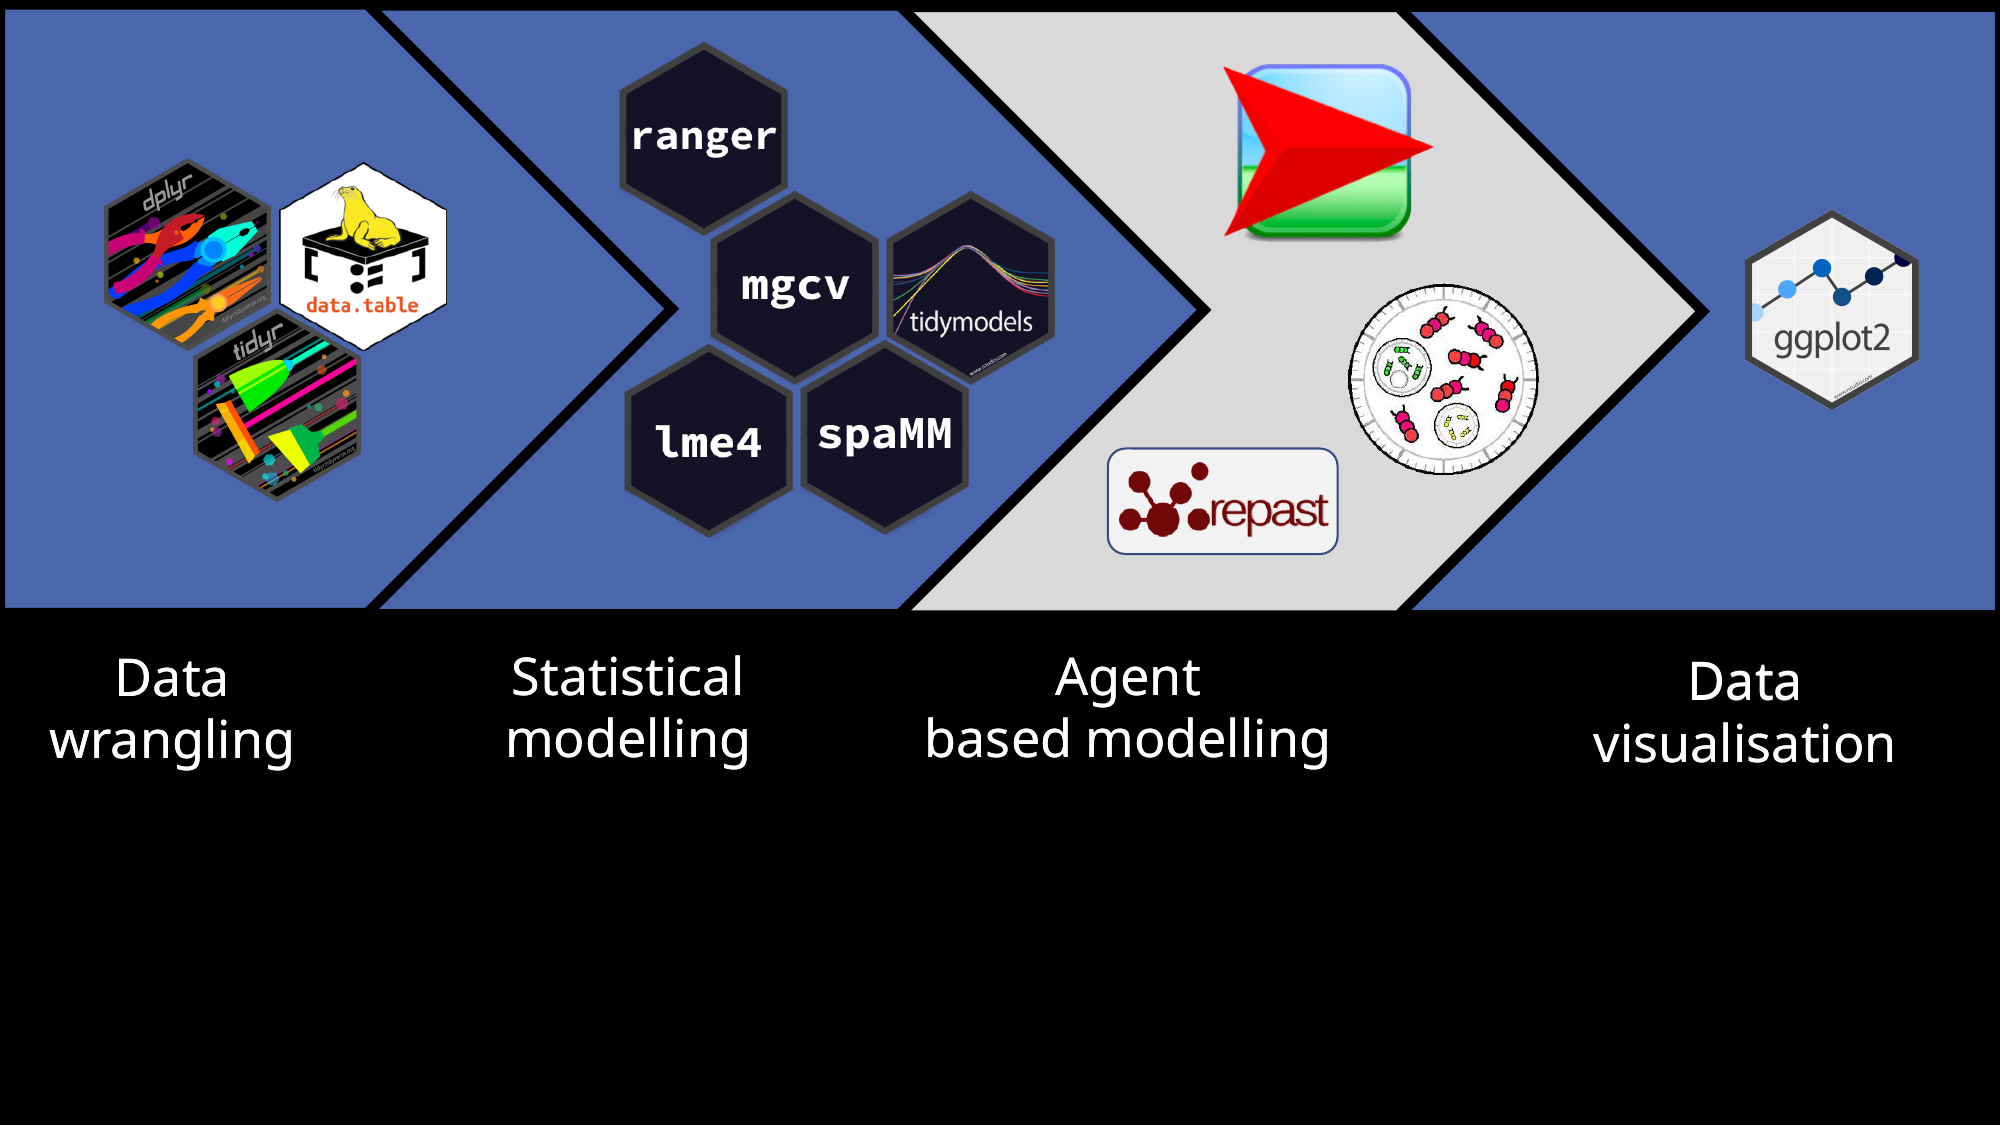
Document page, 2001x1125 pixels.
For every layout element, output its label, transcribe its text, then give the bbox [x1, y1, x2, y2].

picture [104, 158, 447, 502]
text_box [1106, 447, 1339, 556]
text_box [618, 41, 1055, 538]
text_box [893, 87, 1705, 617]
text_box Statistical modelling [427, 635, 830, 776]
picture [1119, 461, 1329, 545]
text_box Data visualisation [1501, 640, 1990, 781]
text_box [1400, 6, 2000, 617]
text_box [337, 366, 978, 616]
text_box [1055, 159, 1183, 461]
text_box [0, 3, 618, 615]
text_box Data wrangling [0, 636, 374, 777]
text_box [902, 5, 1162, 265]
picture [1745, 209, 1919, 411]
text_box [370, 4, 937, 252]
picture [1162, 0, 1539, 475]
text_box Agent based modelling [883, 635, 1373, 776]
